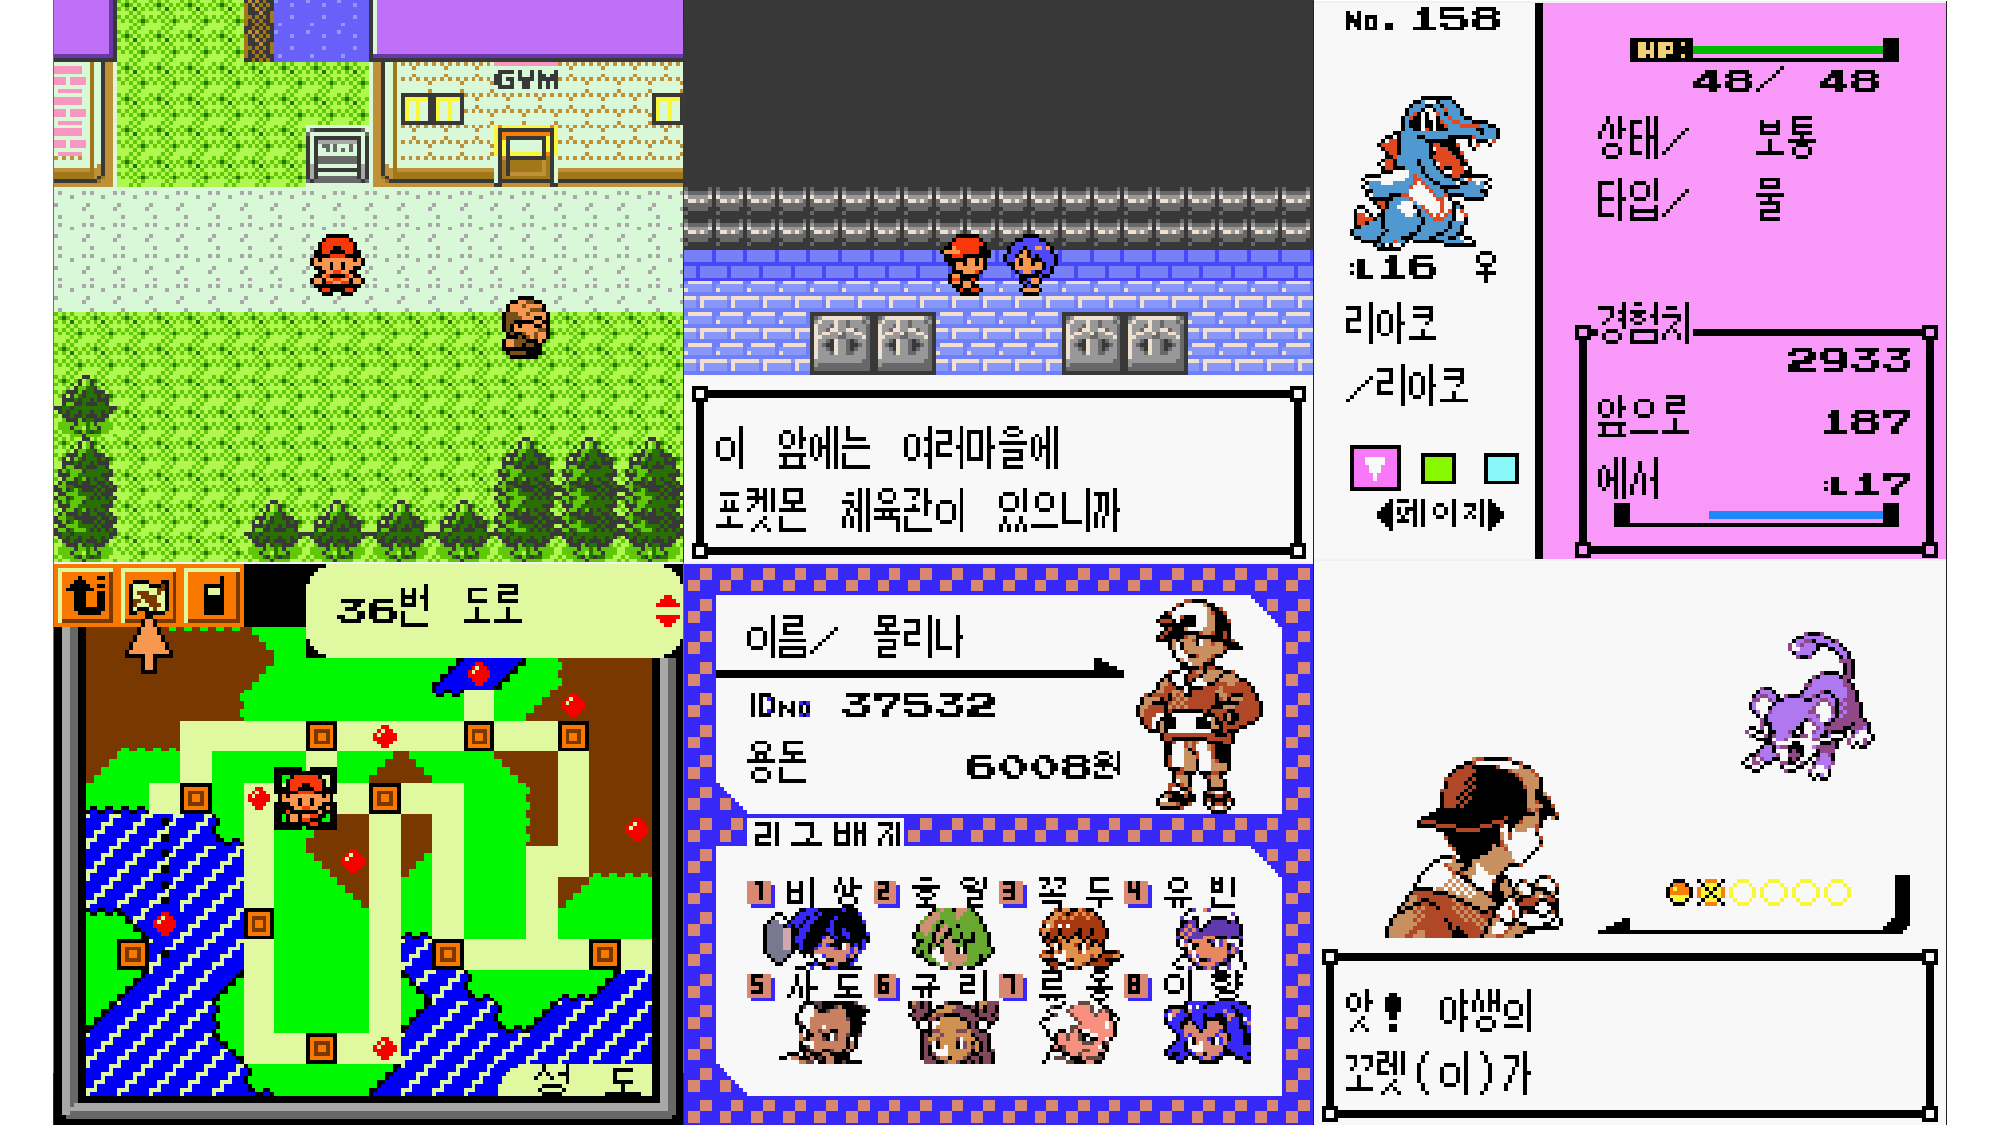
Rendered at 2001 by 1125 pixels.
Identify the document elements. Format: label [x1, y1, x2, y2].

text_box [53, 0, 1947, 1125]
